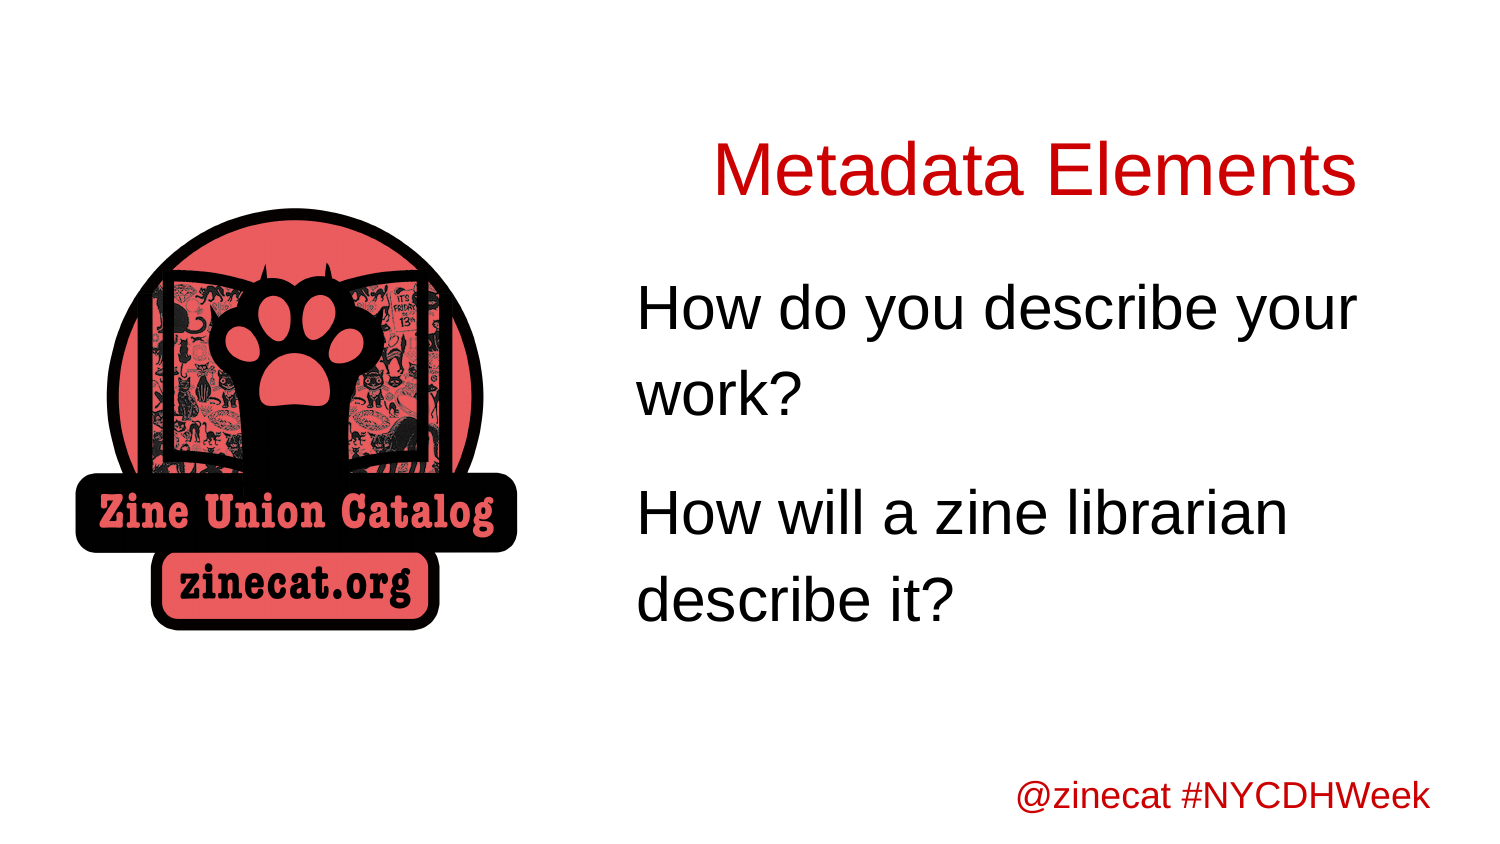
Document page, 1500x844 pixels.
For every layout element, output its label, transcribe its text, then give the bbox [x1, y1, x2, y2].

title @zinecat #NYCDHWeek [999, 749, 1500, 826]
list Metadata Elements How do you describe your work? How will a zine librarian describe it? [621, 92, 1449, 750]
picture [0, 121, 592, 723]
